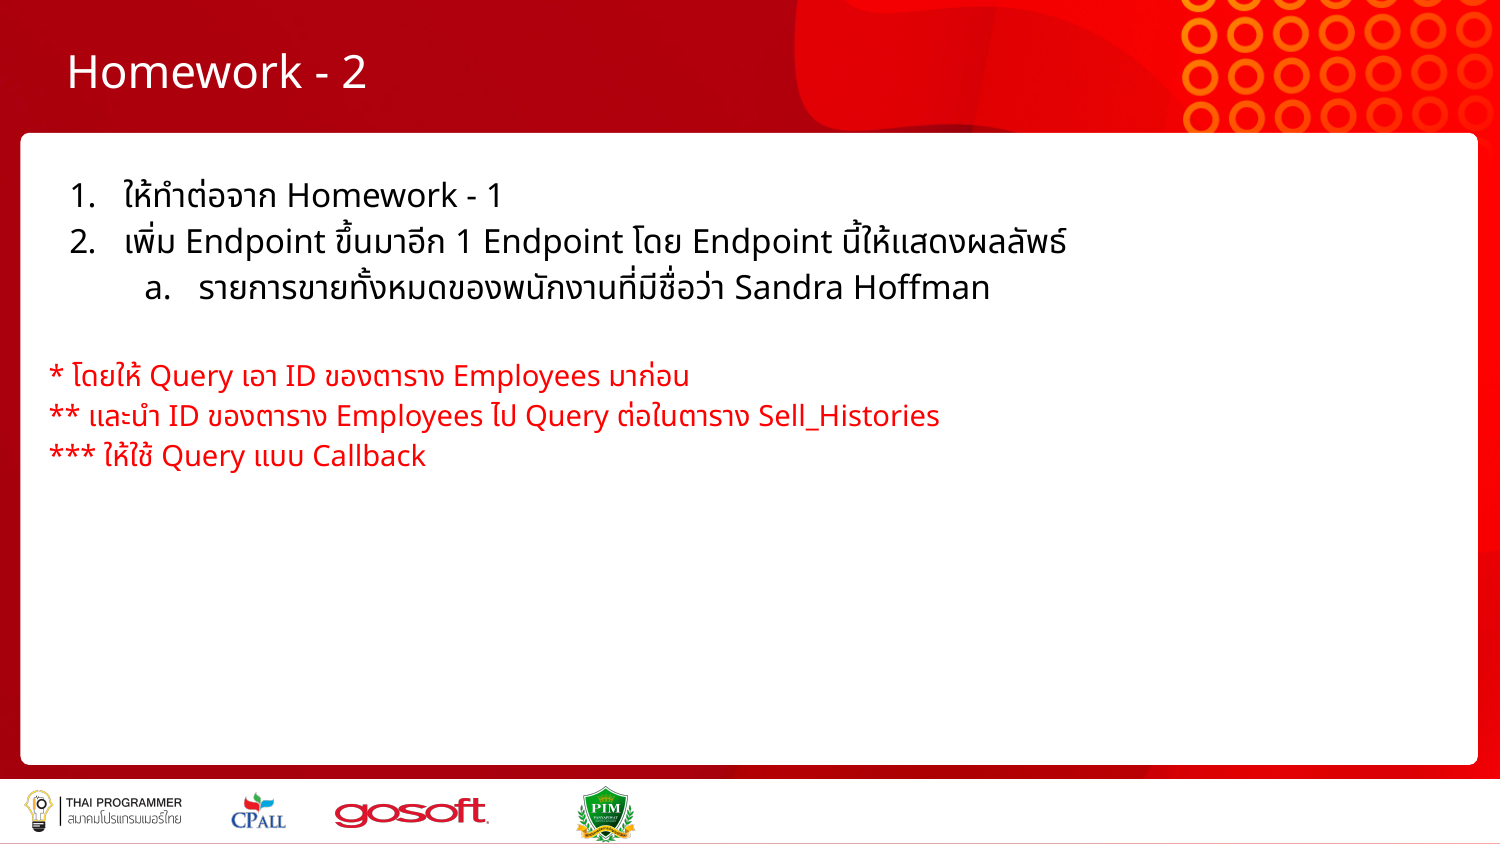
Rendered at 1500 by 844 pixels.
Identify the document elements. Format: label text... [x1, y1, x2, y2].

picture [15, 788, 195, 844]
picture [0, 0, 1500, 779]
picture [227, 790, 291, 833]
picture [575, 786, 636, 843]
list ให้ทำต่อจาก Homework - 1 เพิ่ม Endpoint ขึ้นมาอีก 1 Endpoint โดย Endpoint นี้ให้แสดงผลลัพธ์ รายการขายทั้งหมดของพนักงานที่มีชื่อว่า Sandra Hoffman * โดยให้ Query เอา ID ของตาราง Employees มาก่อน ** และนำ ID ของตาราง Employees ไป Query ต่อในตาราง Sell_Histories *** ให้ใช้ Query แบบ Callback [33, 153, 1473, 777]
picture [335, 798, 489, 828]
title Homework - 2 [51, 23, 1473, 117]
